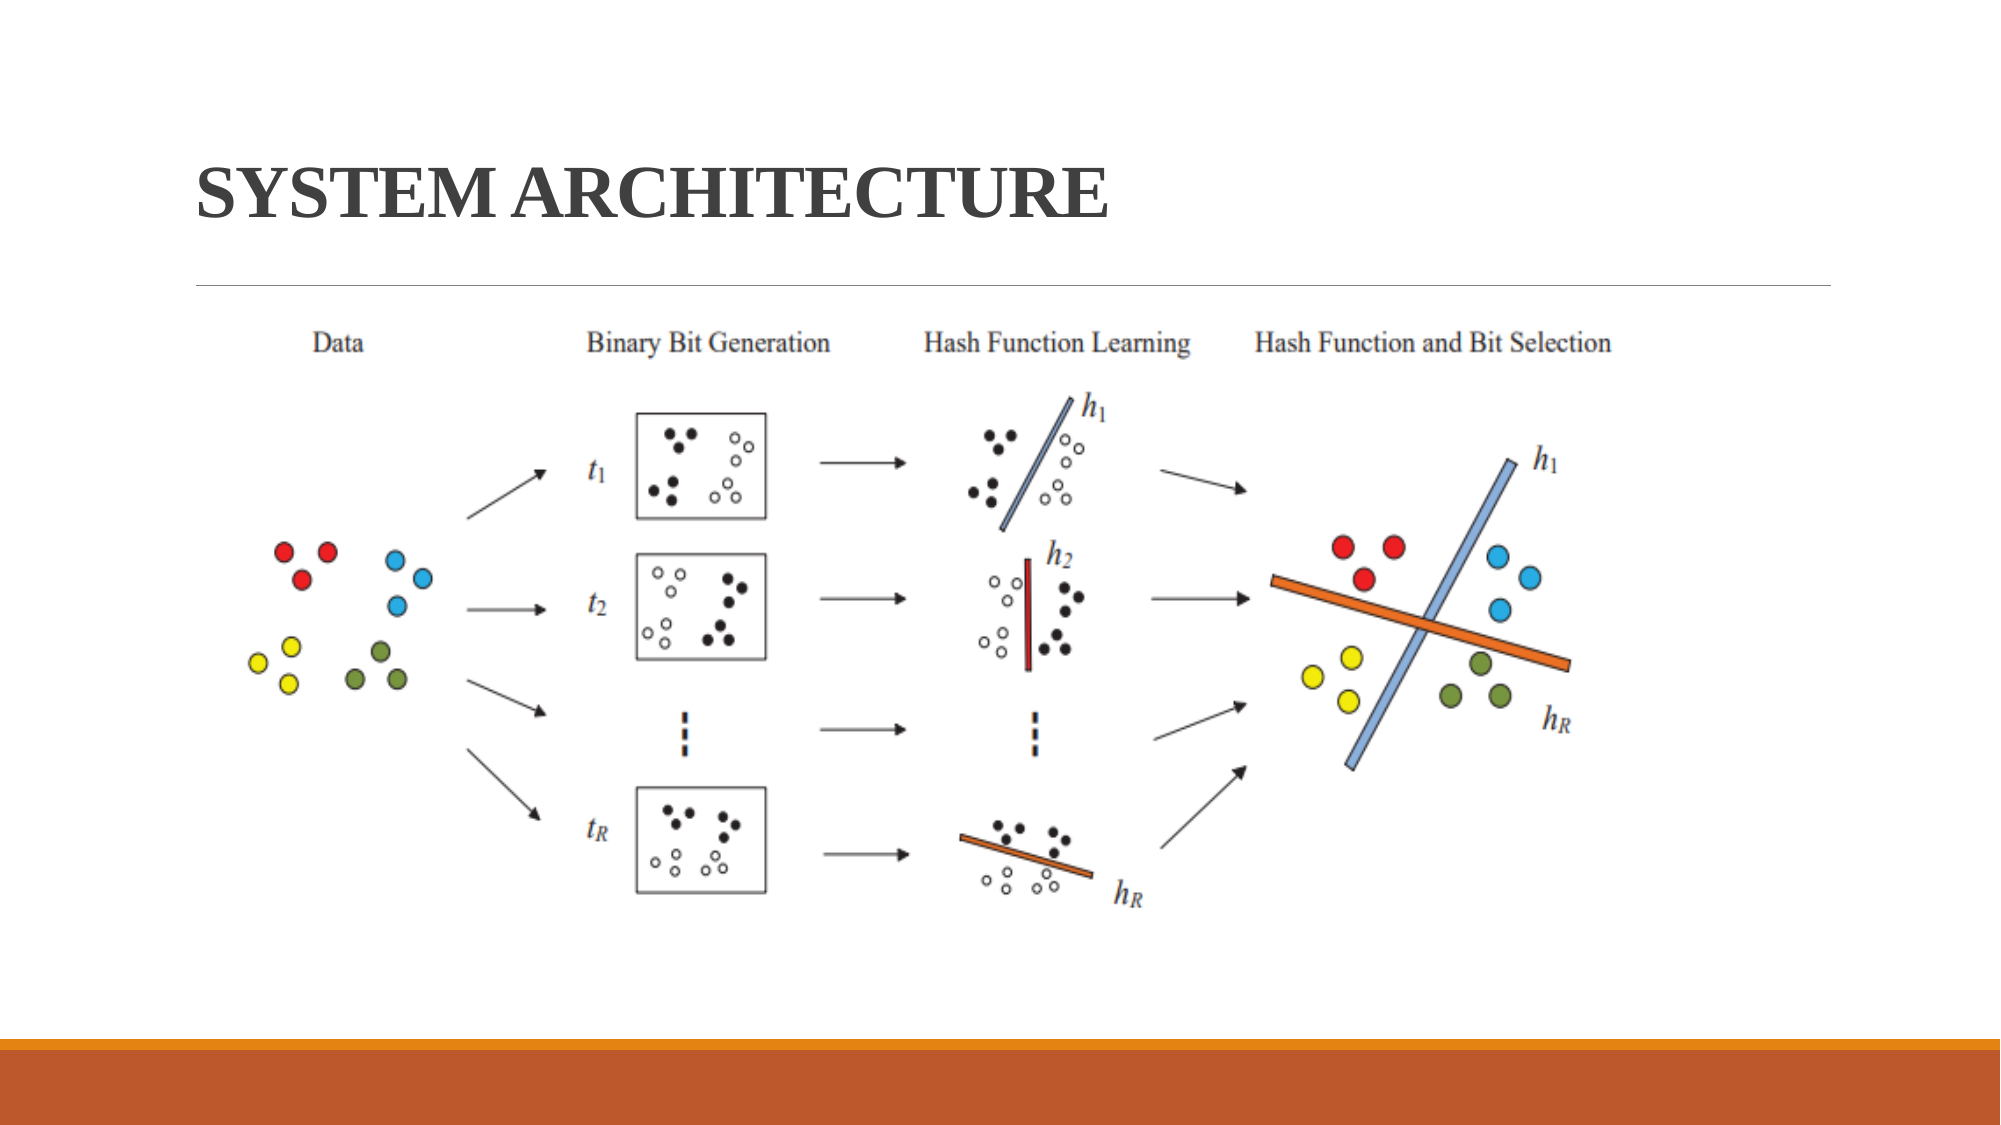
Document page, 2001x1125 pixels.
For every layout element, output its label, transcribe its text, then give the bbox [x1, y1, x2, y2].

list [221, 304, 1813, 965]
title SYSTEM ARCHITECTURE [180, 47, 1830, 285]
